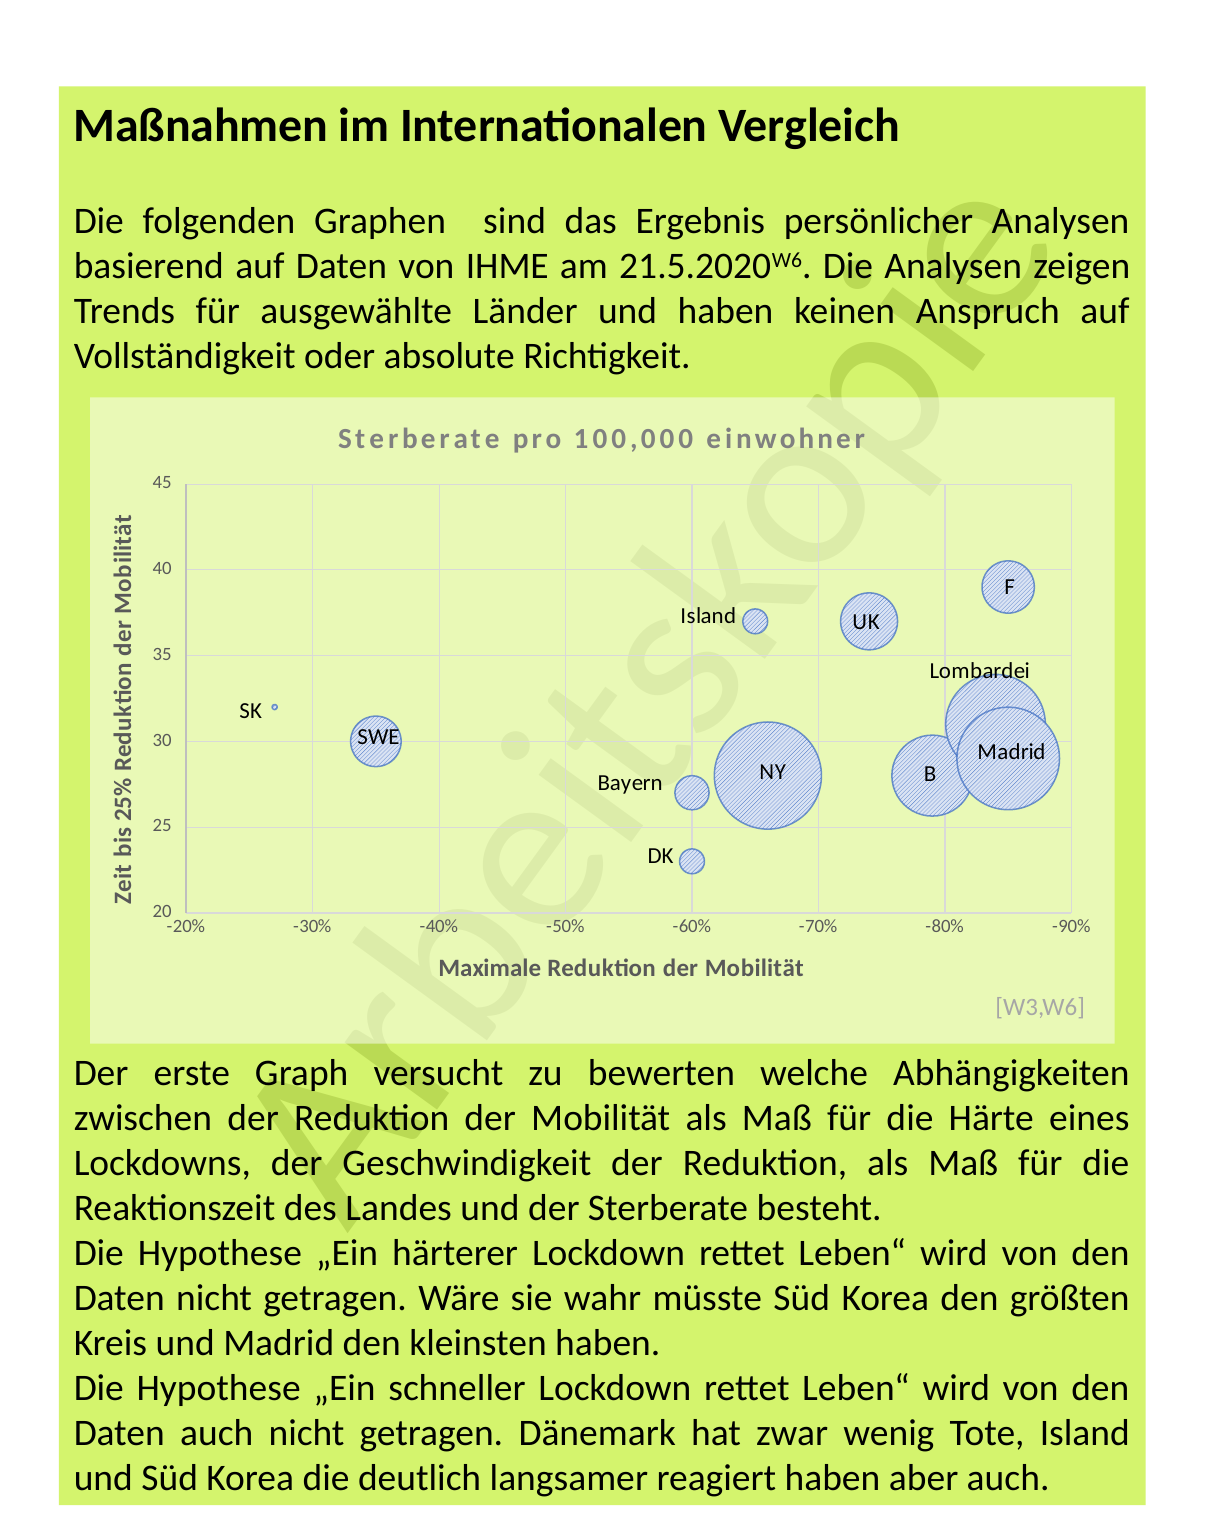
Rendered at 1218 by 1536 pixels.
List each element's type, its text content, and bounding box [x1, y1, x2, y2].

text_box Maßnahmen im Internationalen Vergleich Die folgenden Graphen sind das Ergebnis persönlicher Analysen basierend auf Daten von IHME am 21.5.2020W6. Die Analysen zeigen Trends für ausgewählte Länder und haben keinen Anspruch auf Vollständigkeit oder absolute Richtigkeit. Der erste Graph versucht zu bewerten welche Abhängigkeiten zwischen der Reduktion der Mobilität als Maß für die Härte eines Lockdowns, der Geschwindigkeit der Reduktion, als Maß für die Reaktionszeit des Landes und der Sterberate besteht. Die Hypothese „Ein härterer Lockdown rettet Leben“ wird von den Daten nicht getragen. Wäre sie wahr müsste Süd Korea den größten Kreis und Madrid den kleinsten haben. Die Hypothese „Ein schneller Lockdown rettet Leben“ wird von den Daten auch nicht getragen. Dänemark hat zwar wenig Tote, Island und Süd Korea die deutlich langsamer reagiert haben aber auch. [58, 86, 1146, 1506]
chart [89, 397, 1115, 1044]
